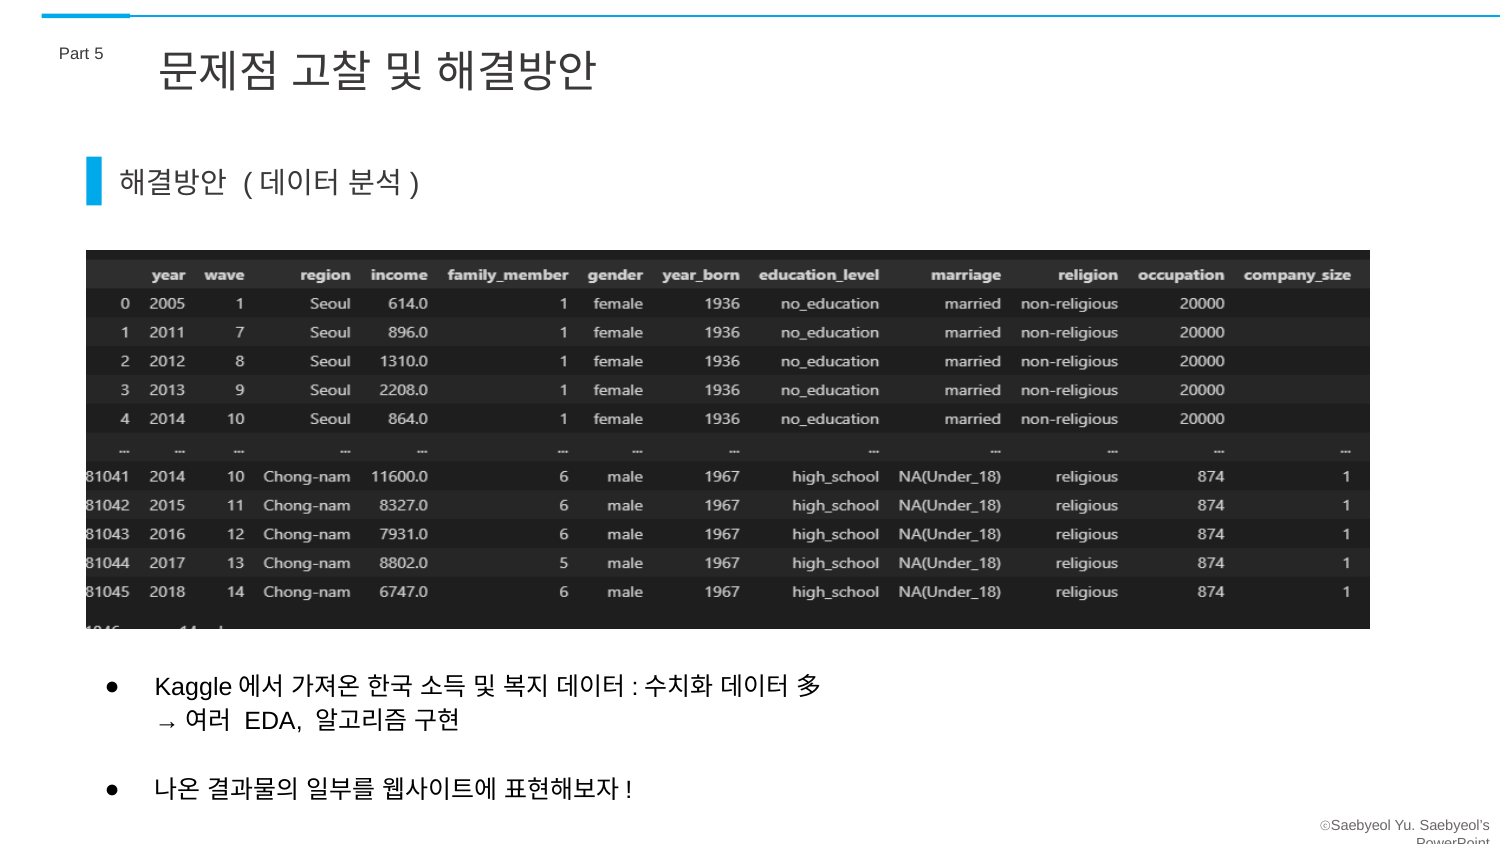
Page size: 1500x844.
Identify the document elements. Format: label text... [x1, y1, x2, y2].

text_box 해결방안 (데이터 분석) [108, 158, 651, 205]
text_box Kaggle에서 가져온 한국 소득 및 복지 데이터:수치화 데이터 多 →여러 EDA, 알고리즘 구현 나온 결과물의 일부를 웹사이트에 표현해보자! [64, 658, 1229, 812]
text_box [86, 156, 102, 206]
text_box Part 5 [47, 37, 124, 69]
text_box 문제점 고찰 및 해결방안 [147, 37, 651, 102]
picture [86, 250, 1370, 629]
text_box [41, 13, 131, 19]
